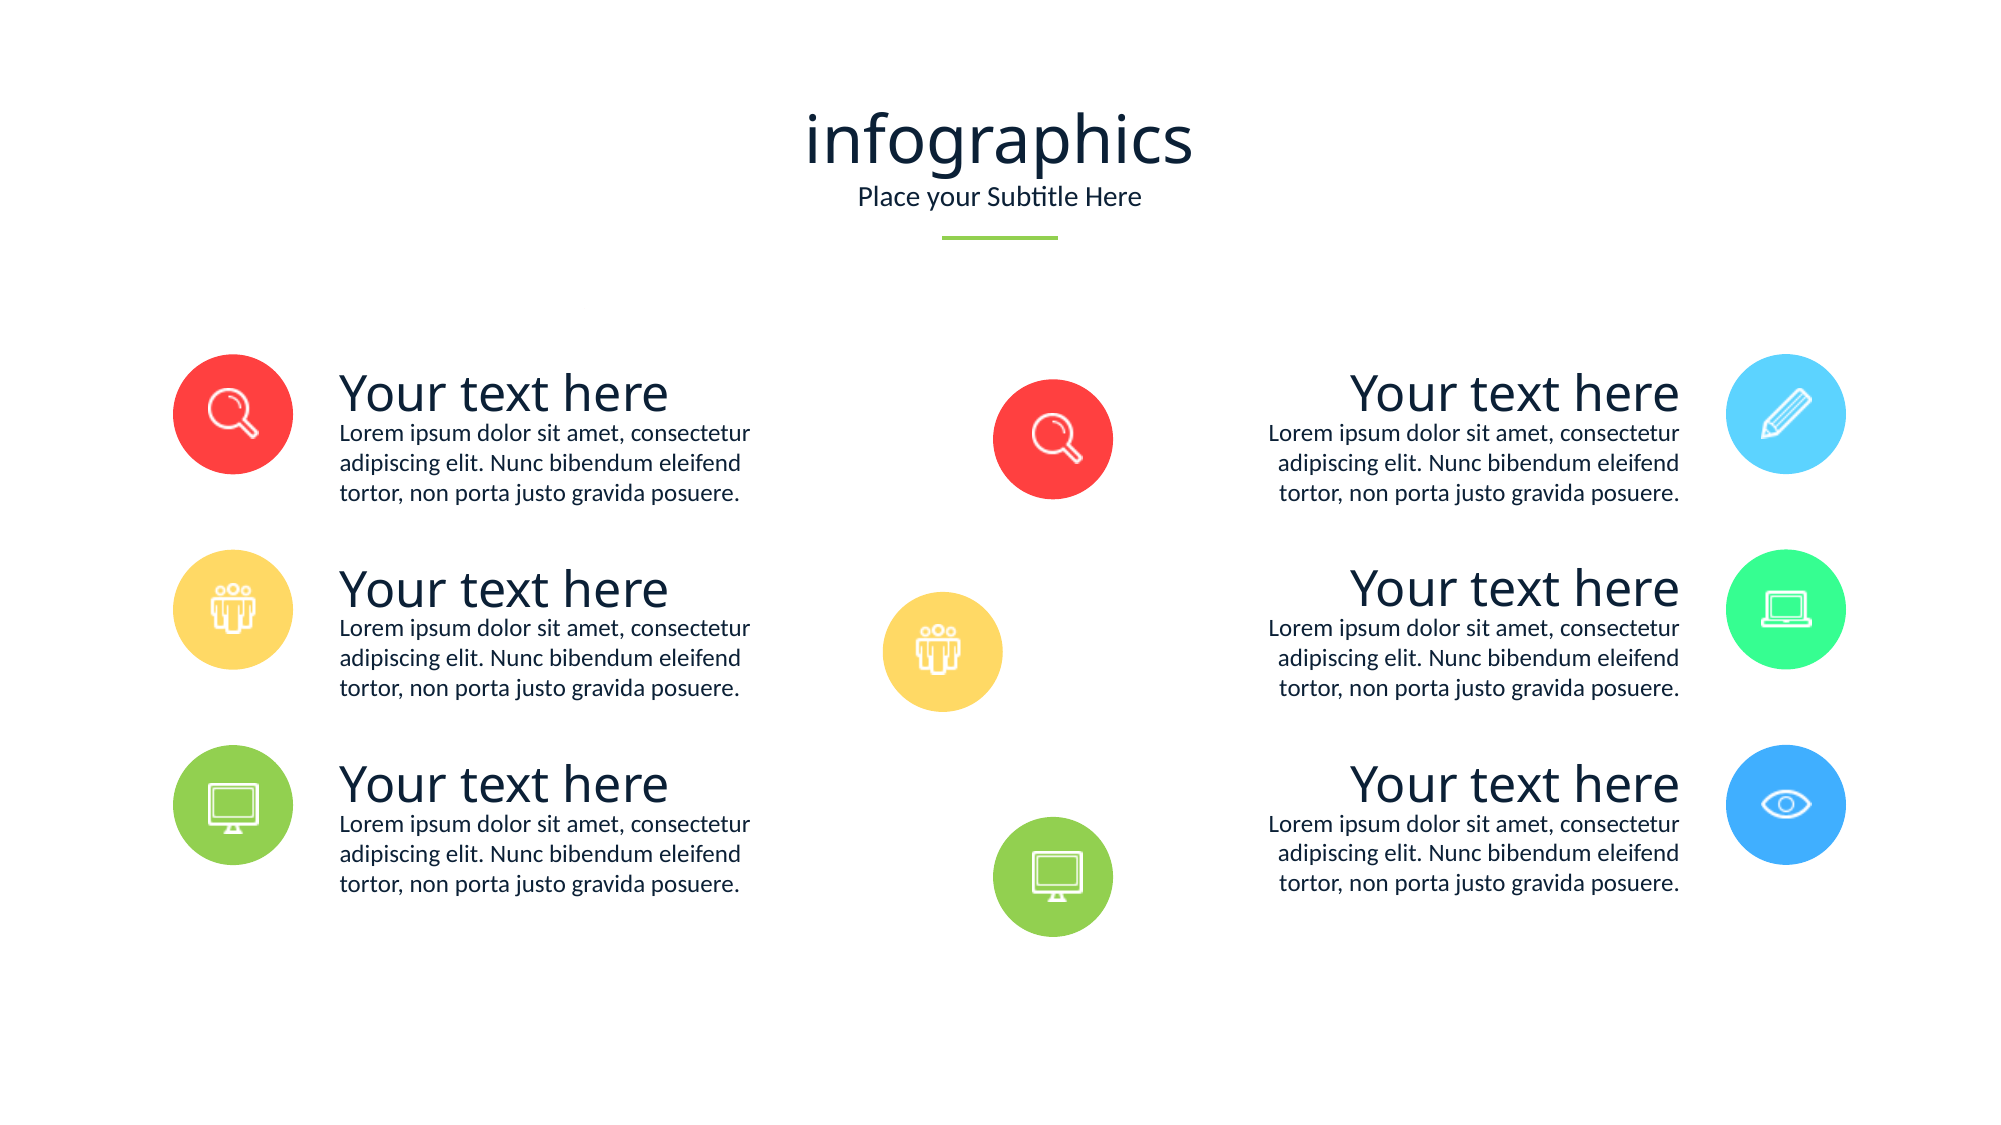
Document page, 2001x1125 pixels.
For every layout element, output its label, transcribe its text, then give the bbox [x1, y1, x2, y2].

text_box [1724, 548, 1848, 671]
text_box [171, 548, 295, 671]
text_box Your text here [324, 549, 410, 625]
text_box [171, 353, 295, 476]
picture [208, 583, 259, 634]
text_box Lorem ipsum dolor sit amet, consectetur adipiscing elit. Nunc bibendum eleifend tortor, non porta justo gravida posuere. [1587, 429, 1696, 514]
text_box Your text here [1587, 354, 1696, 429]
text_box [0, 89, 2000, 239]
text_box Lorem ipsum dolor sit amet, consectetur adipiscing elit. Nunc bibendum eleifend tortor, non porta justo gravida posuere. [1587, 625, 1696, 709]
text_box Lorem ipsum dolor sit amet, consectetur adipiscing elit. Nunc bibendum eleifend tortor, non porta justo gravida posuere. [324, 625, 410, 710]
text_box Your text here [1587, 744, 1696, 820]
picture [208, 783, 259, 834]
picture [1761, 583, 1812, 634]
picture [1761, 388, 1812, 439]
text_box [1724, 353, 1848, 476]
picture [208, 388, 259, 439]
text_box Lorem ipsum dolor sit amet, consectetur adipiscing elit. Nunc bibendum eleifend tortor, non porta justo gravida posuere. [324, 430, 410, 514]
picture [1032, 413, 1083, 464]
text_box Lorem ipsum dolor sit amet, consectetur adipiscing elit. Nunc bibendum eleifend tortor, non porta justo gravida posuere. [324, 820, 410, 905]
picture [1032, 851, 1083, 902]
text_box Your text here [324, 745, 410, 820]
text_box Your text here [324, 354, 410, 430]
text_box [171, 744, 295, 867]
text_box [1724, 743, 1848, 866]
text_box Your text here [1587, 549, 1696, 625]
text_box Lorem ipsum dolor sit amet, consectetur adipiscing elit. Nunc bibendum eleifend tortor, non porta justo gravida posuere. [1587, 820, 1696, 905]
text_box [410, 255, 1587, 1037]
picture [913, 624, 964, 675]
picture [1761, 779, 1812, 830]
